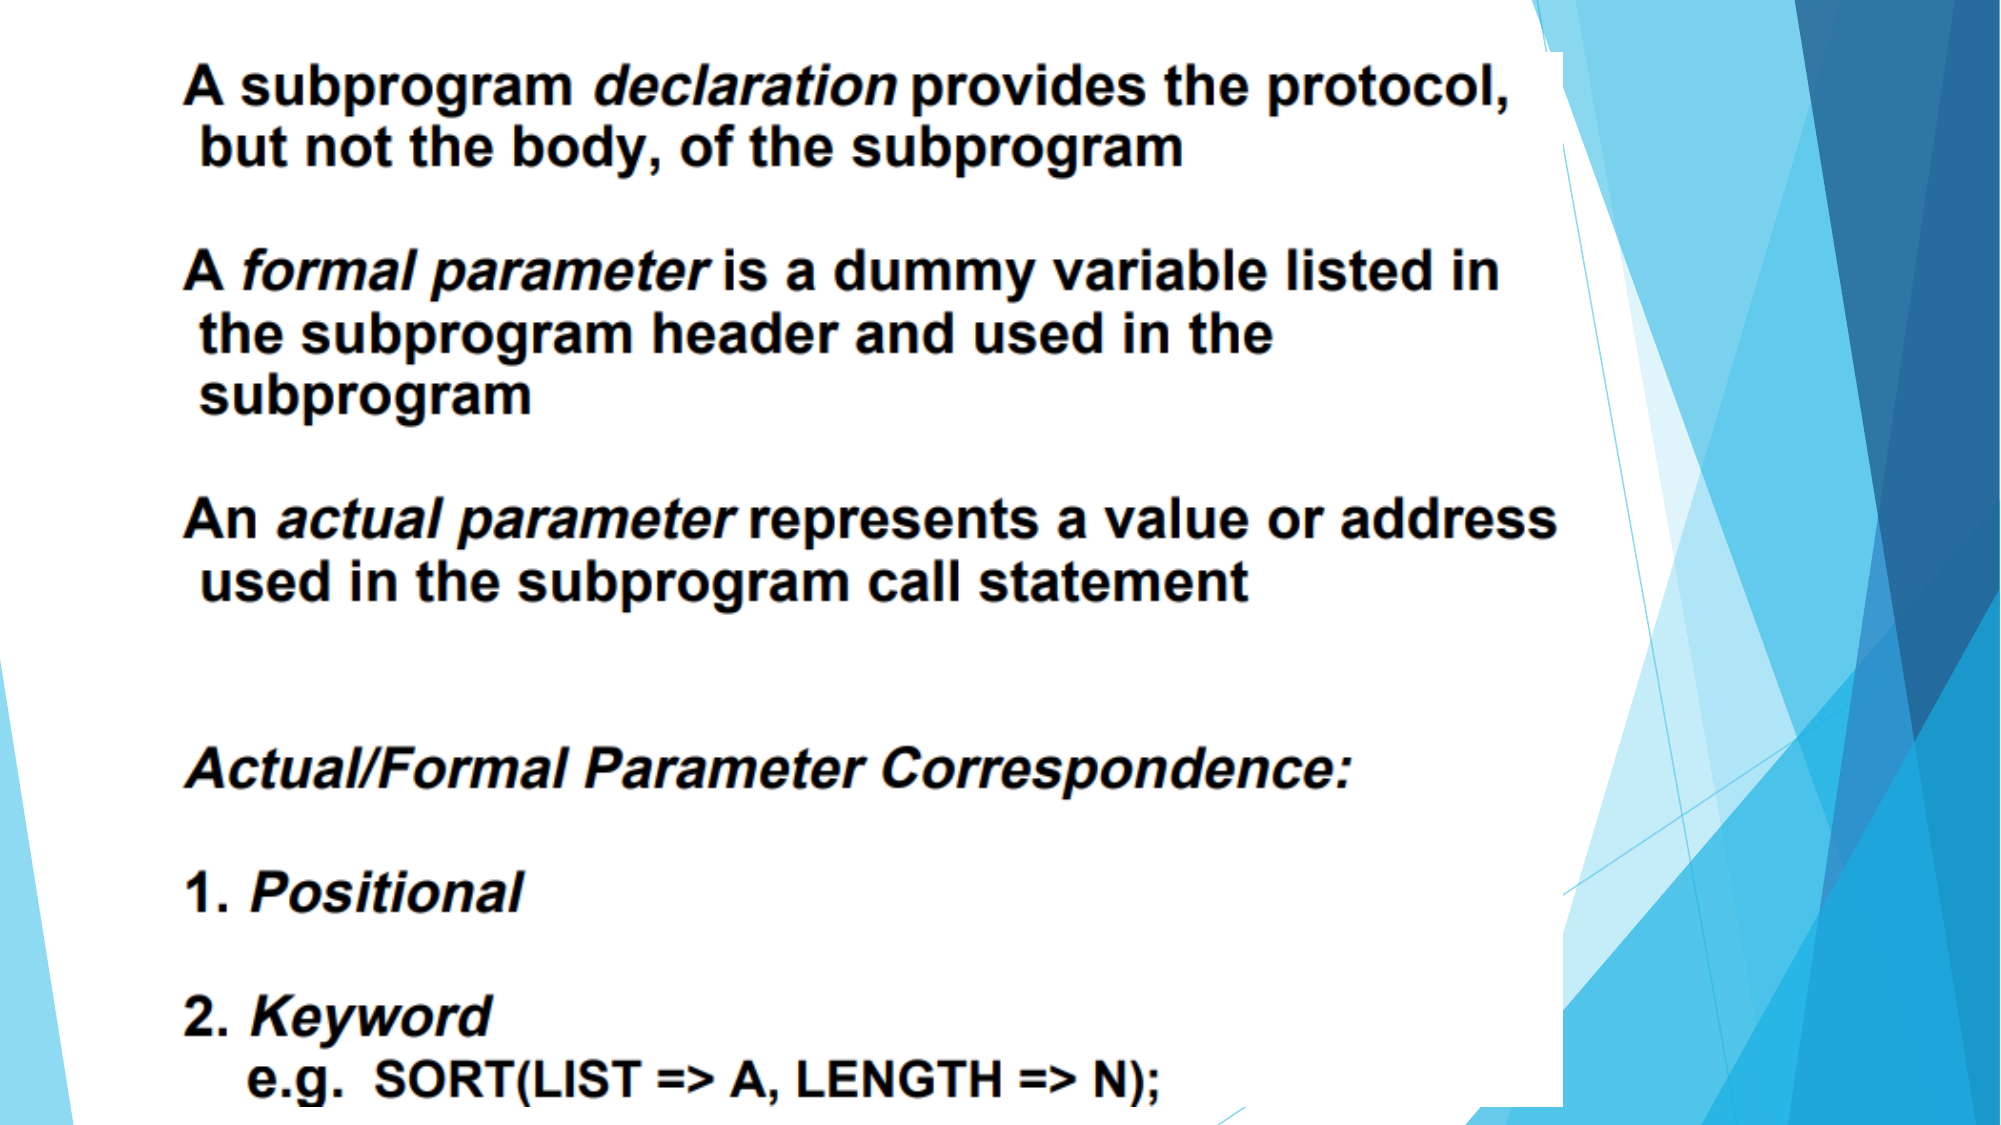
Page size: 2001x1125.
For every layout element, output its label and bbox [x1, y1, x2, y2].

list [169, 52, 1563, 1107]
